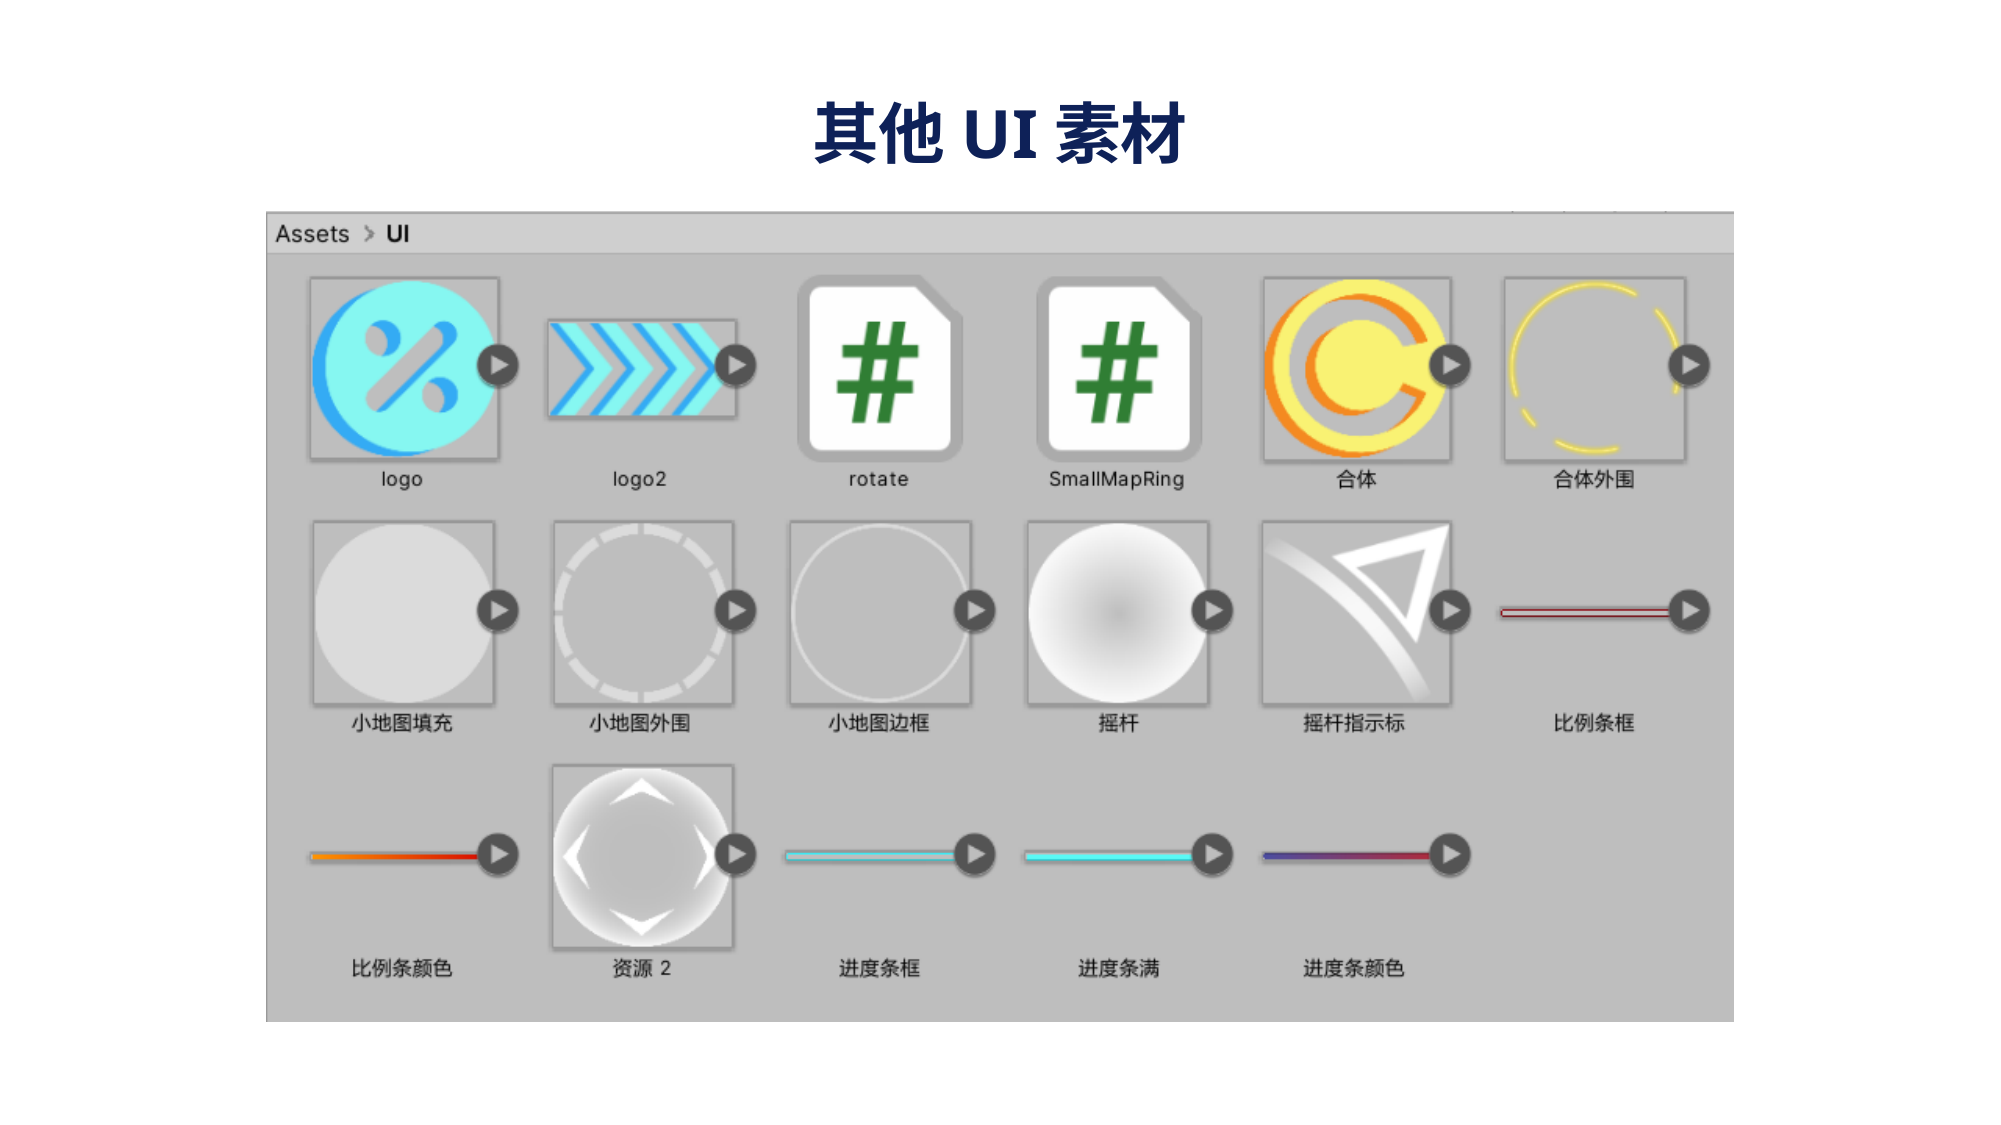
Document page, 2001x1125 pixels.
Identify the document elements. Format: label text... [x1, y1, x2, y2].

picture [266, 211, 1734, 1022]
list 其他UI素材 [750, 84, 1250, 181]
